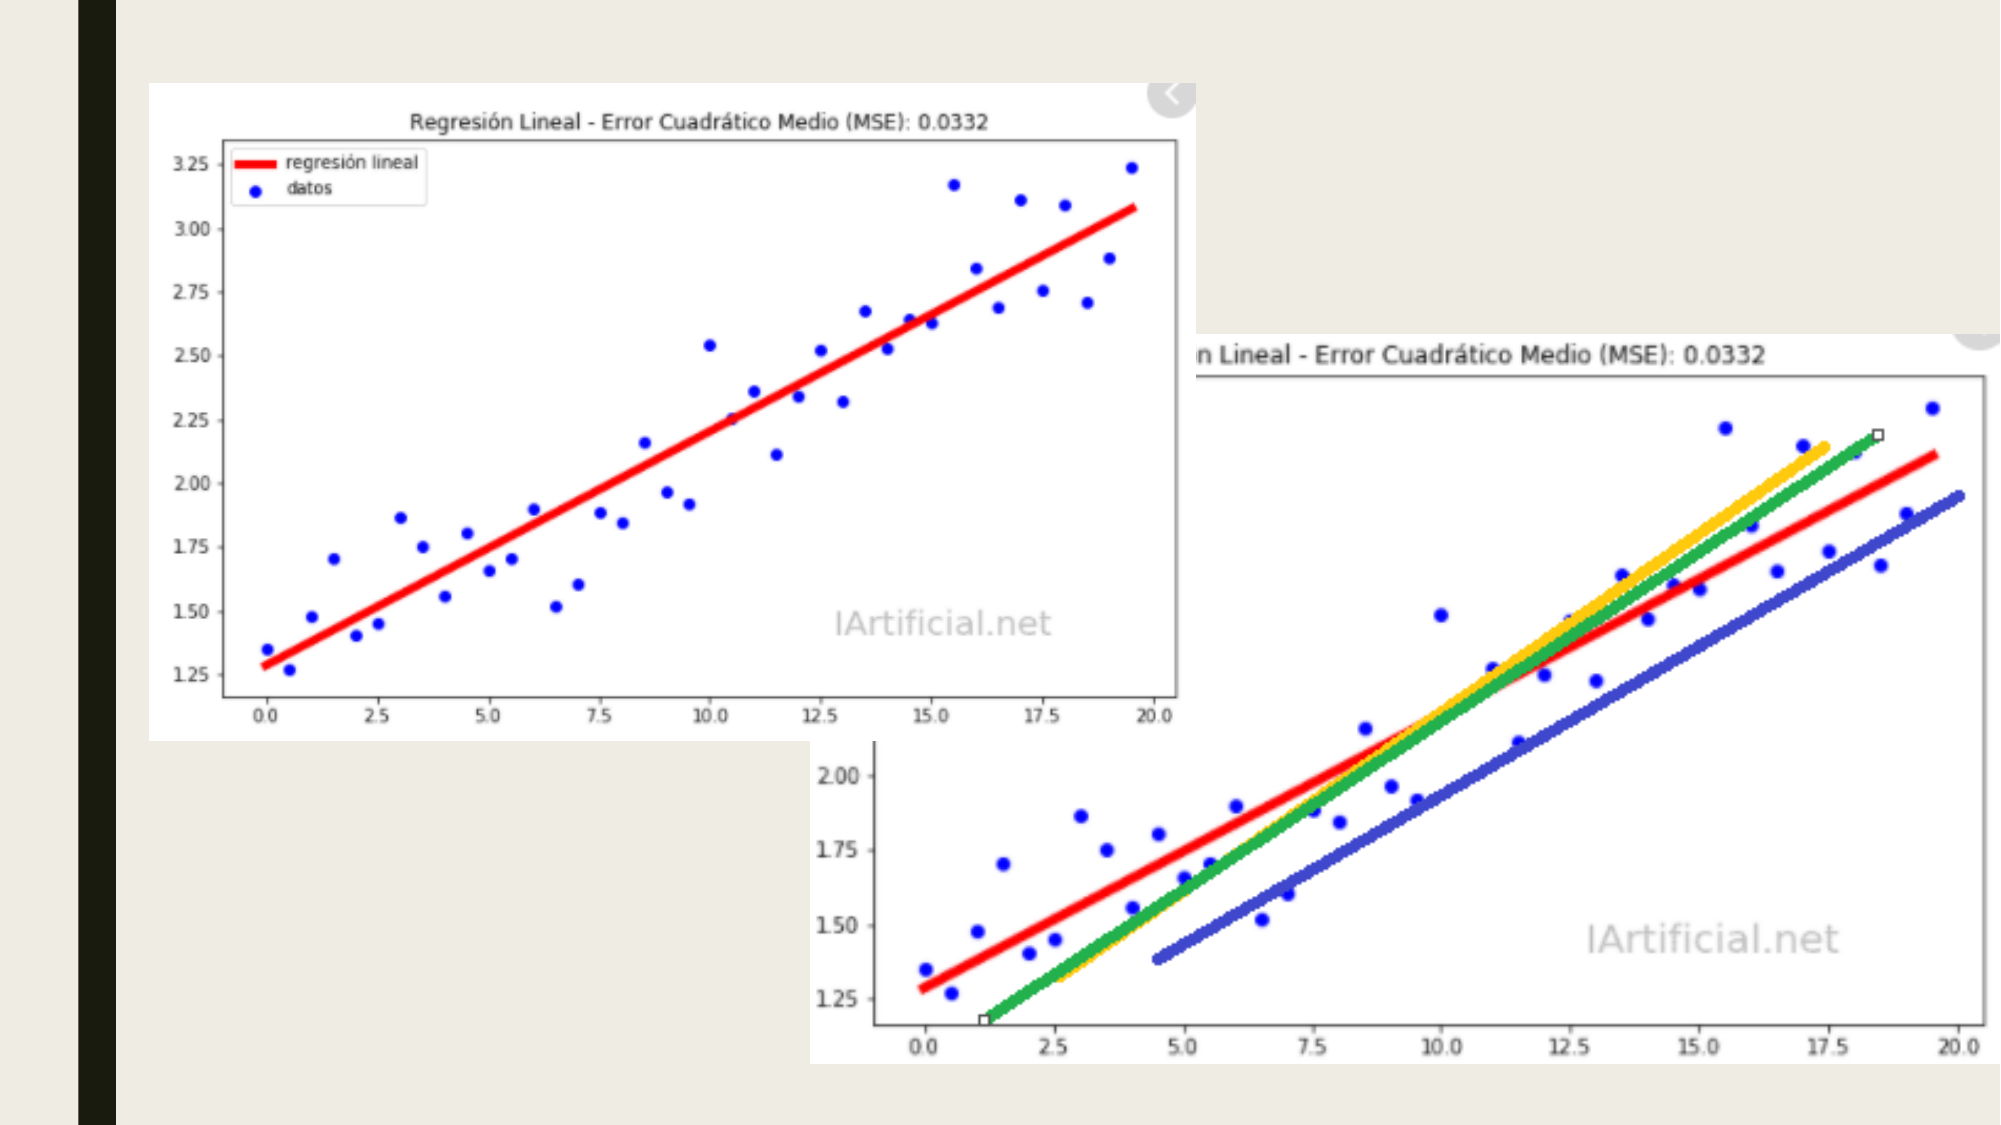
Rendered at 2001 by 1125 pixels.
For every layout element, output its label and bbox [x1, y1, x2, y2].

picture [149, 83, 2000, 1064]
